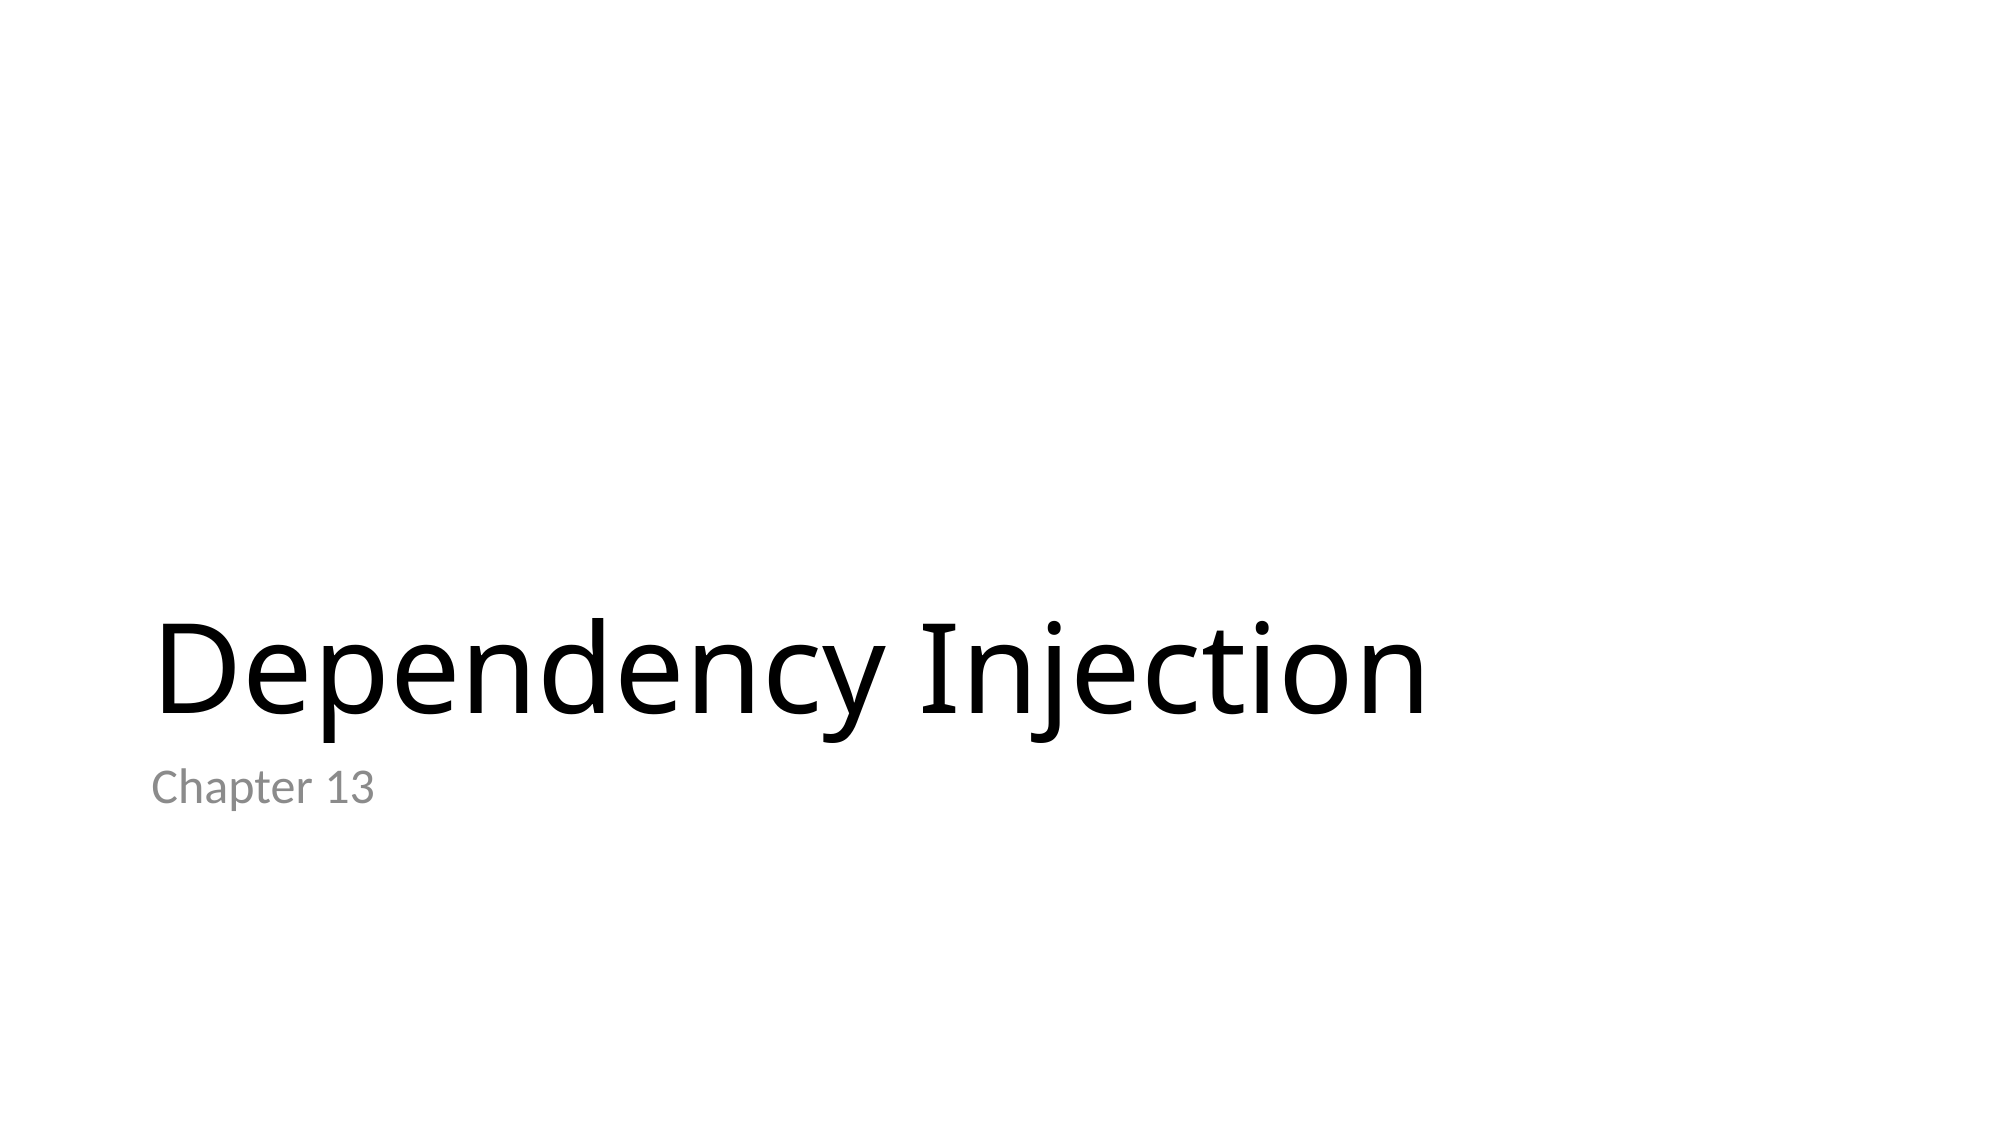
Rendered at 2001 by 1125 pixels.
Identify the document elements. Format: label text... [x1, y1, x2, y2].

list Chapter 13 [136, 752, 1862, 999]
title Dependency Injection [136, 280, 1862, 749]
